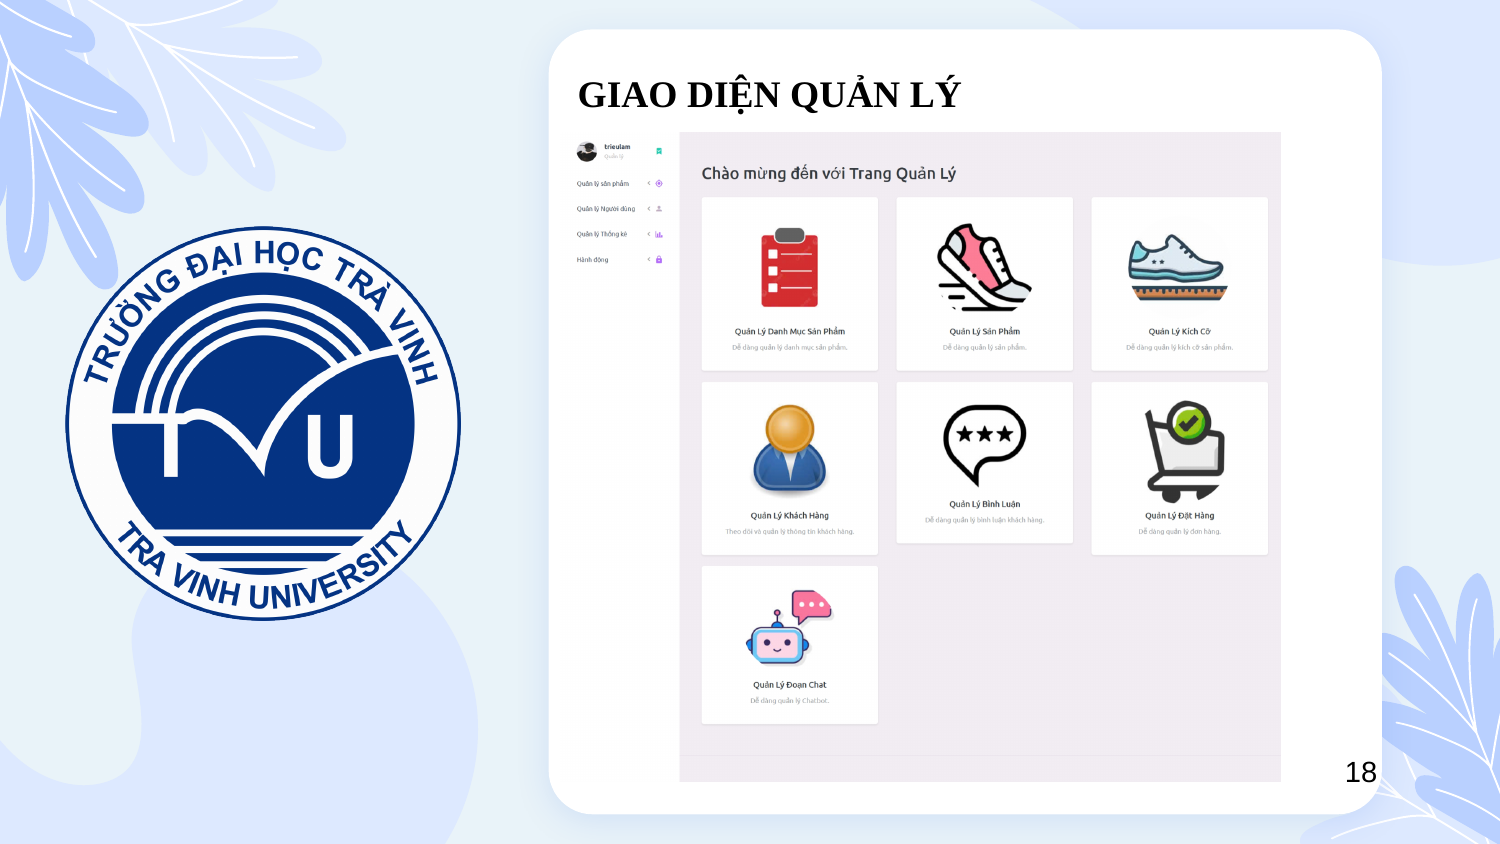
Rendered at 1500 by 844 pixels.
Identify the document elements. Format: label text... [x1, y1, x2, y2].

picture [65, 225, 461, 622]
text_box GIAO DIỆN QUẢN LÝ [562, 62, 977, 123]
picture [560, 132, 1282, 782]
text_box 18 [1330, 746, 1393, 796]
